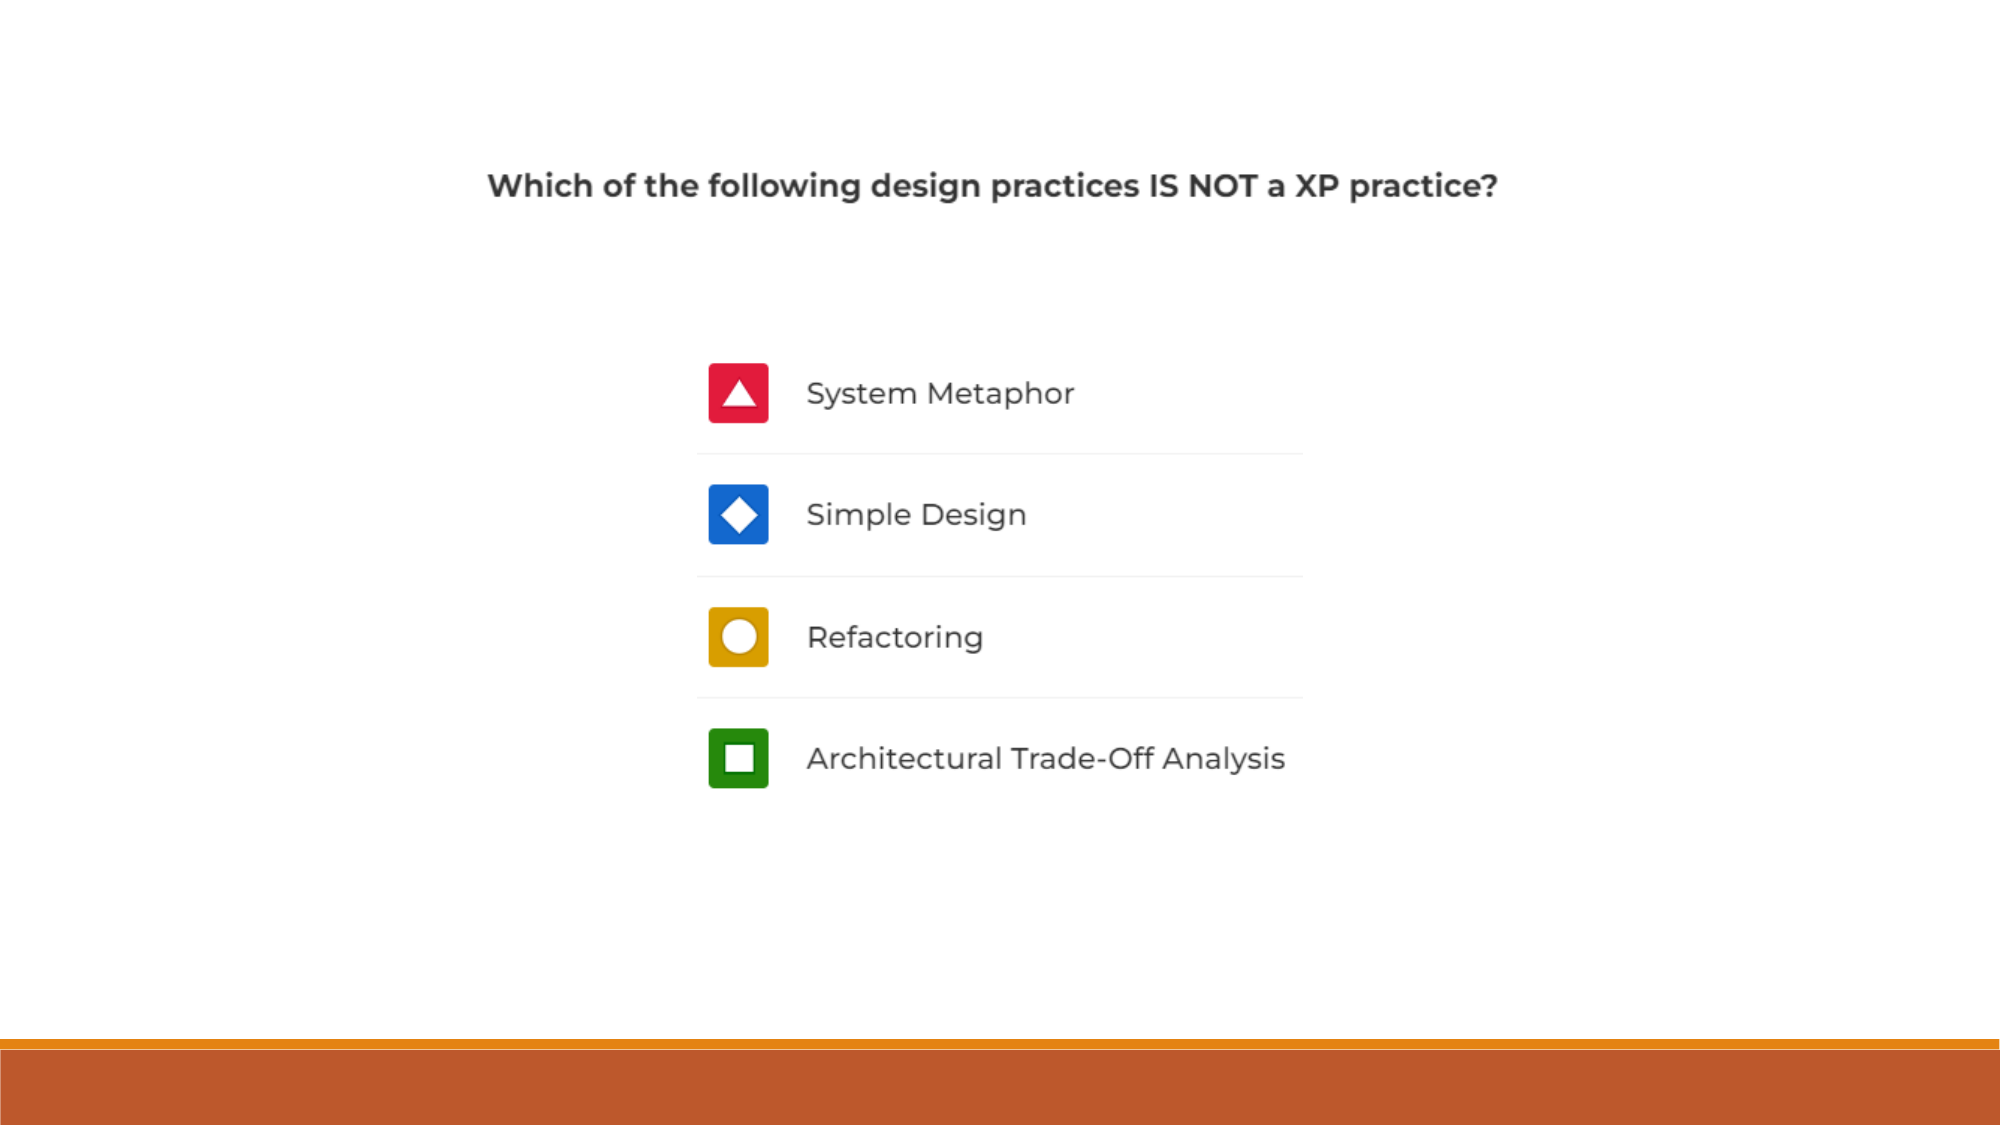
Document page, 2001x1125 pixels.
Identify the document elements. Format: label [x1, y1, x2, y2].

picture [697, 352, 1303, 802]
picture [484, 161, 1516, 214]
